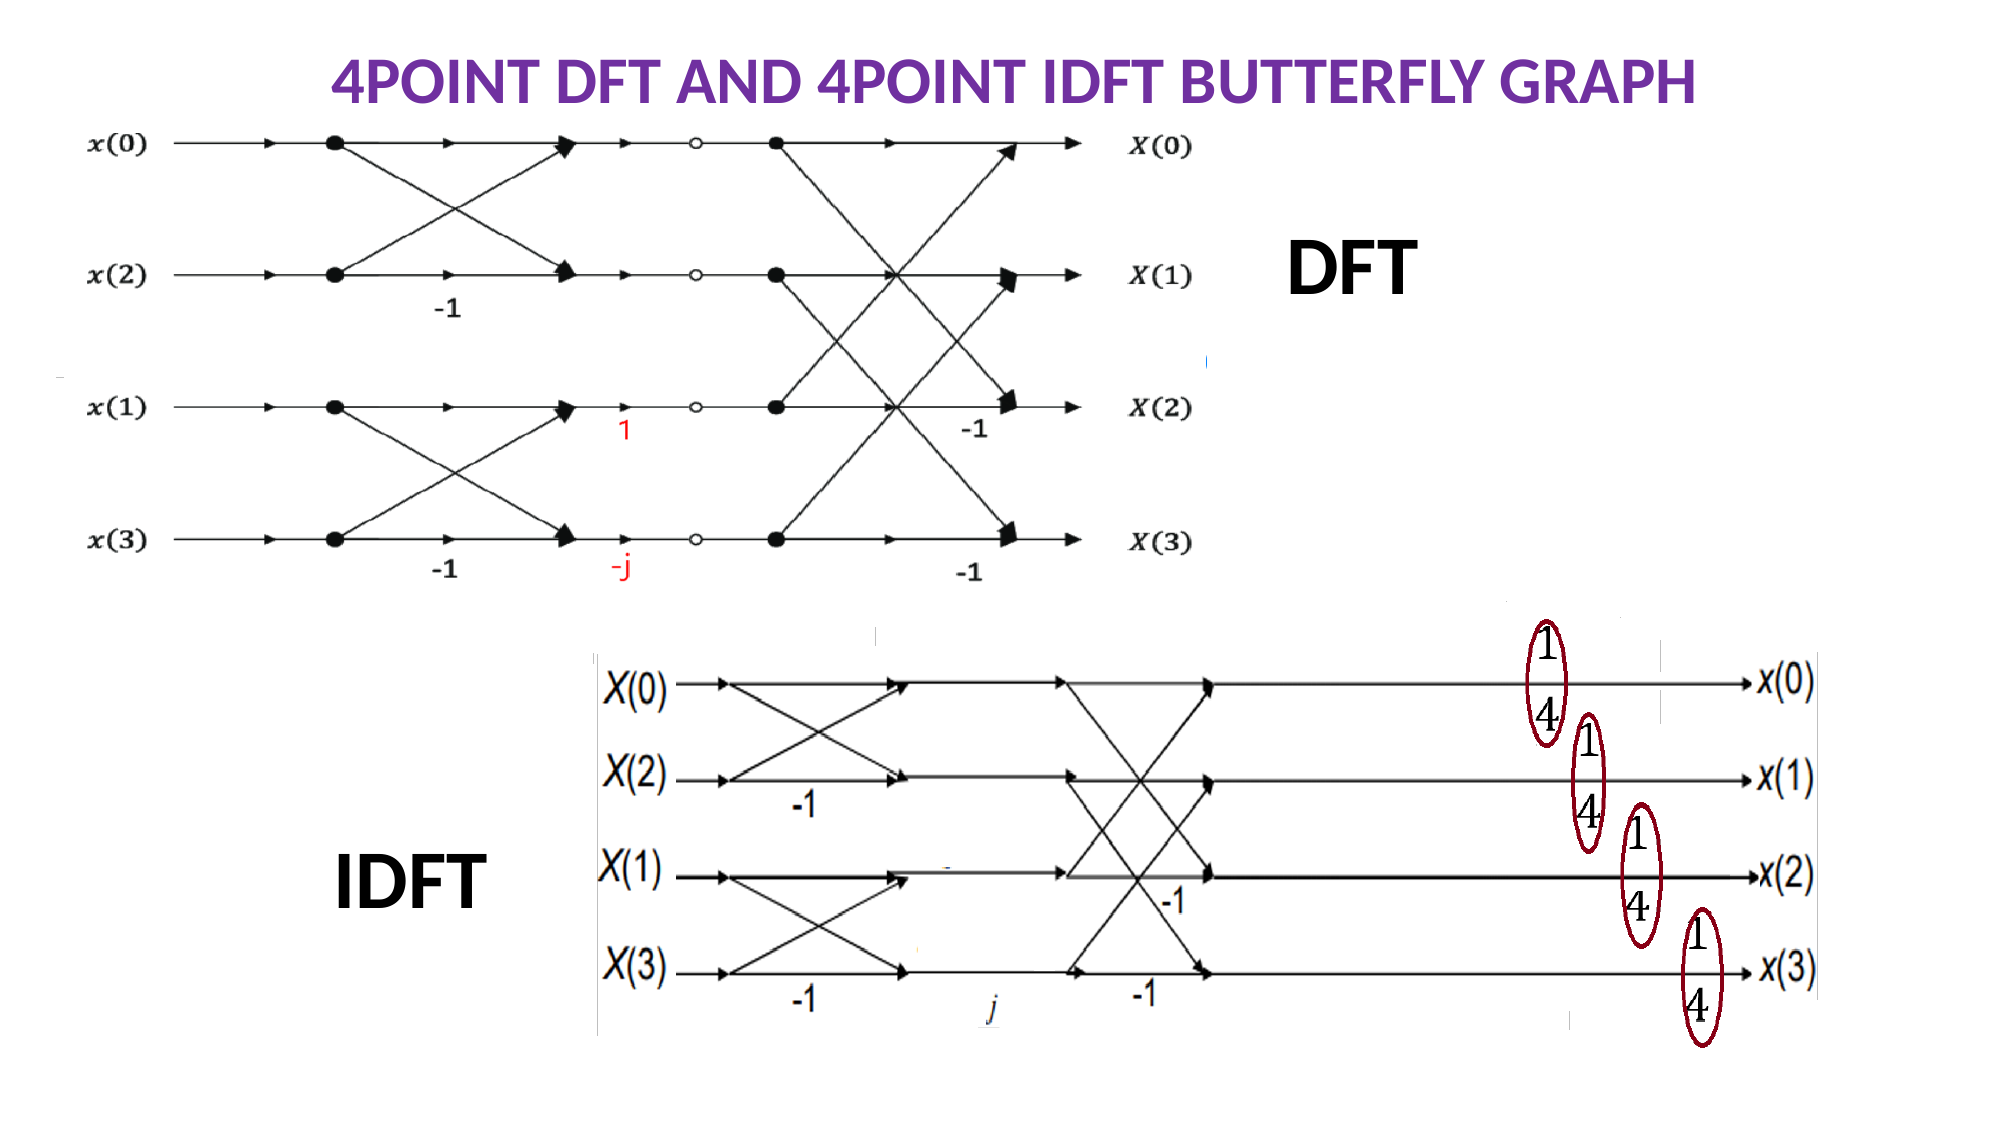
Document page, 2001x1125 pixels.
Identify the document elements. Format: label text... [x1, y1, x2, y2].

text_box DFT [1271, 203, 1564, 319]
text_box IDFT [318, 818, 583, 933]
picture [56, 121, 1832, 1057]
text_box 4POINT DFT AND 4POINT IDFT BUTTERFLY GRAPH [212, 29, 1819, 125]
